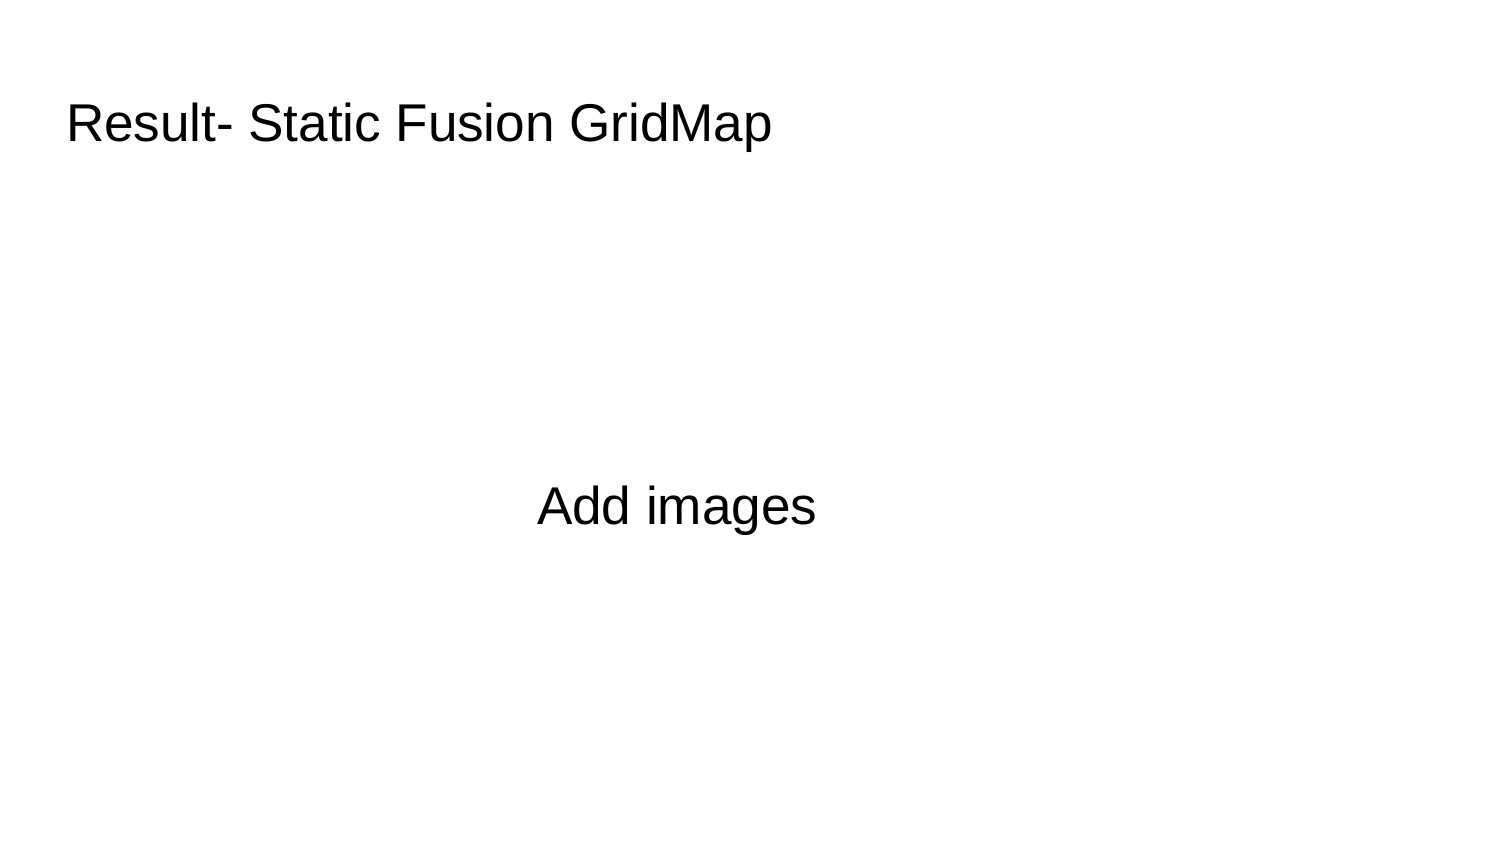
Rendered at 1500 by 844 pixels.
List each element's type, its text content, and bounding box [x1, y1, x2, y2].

title Result- Static Fusion GridMap [51, 72, 1449, 167]
title Add images [522, 456, 1500, 551]
